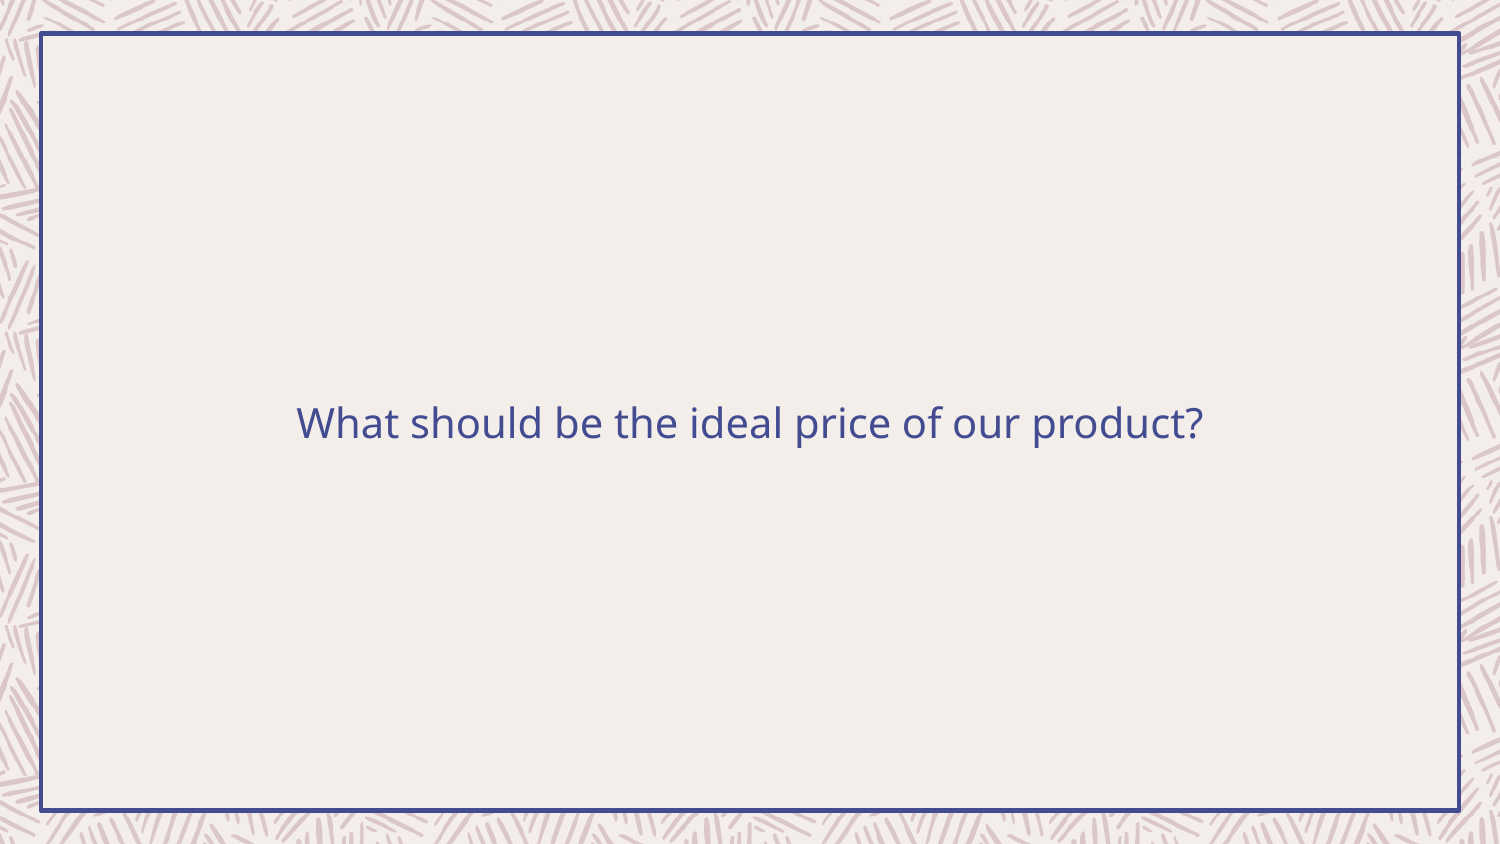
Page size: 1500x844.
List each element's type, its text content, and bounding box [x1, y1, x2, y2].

title What should be the ideal price of our product? [118, 347, 1382, 497]
picture [0, 0, 1500, 844]
